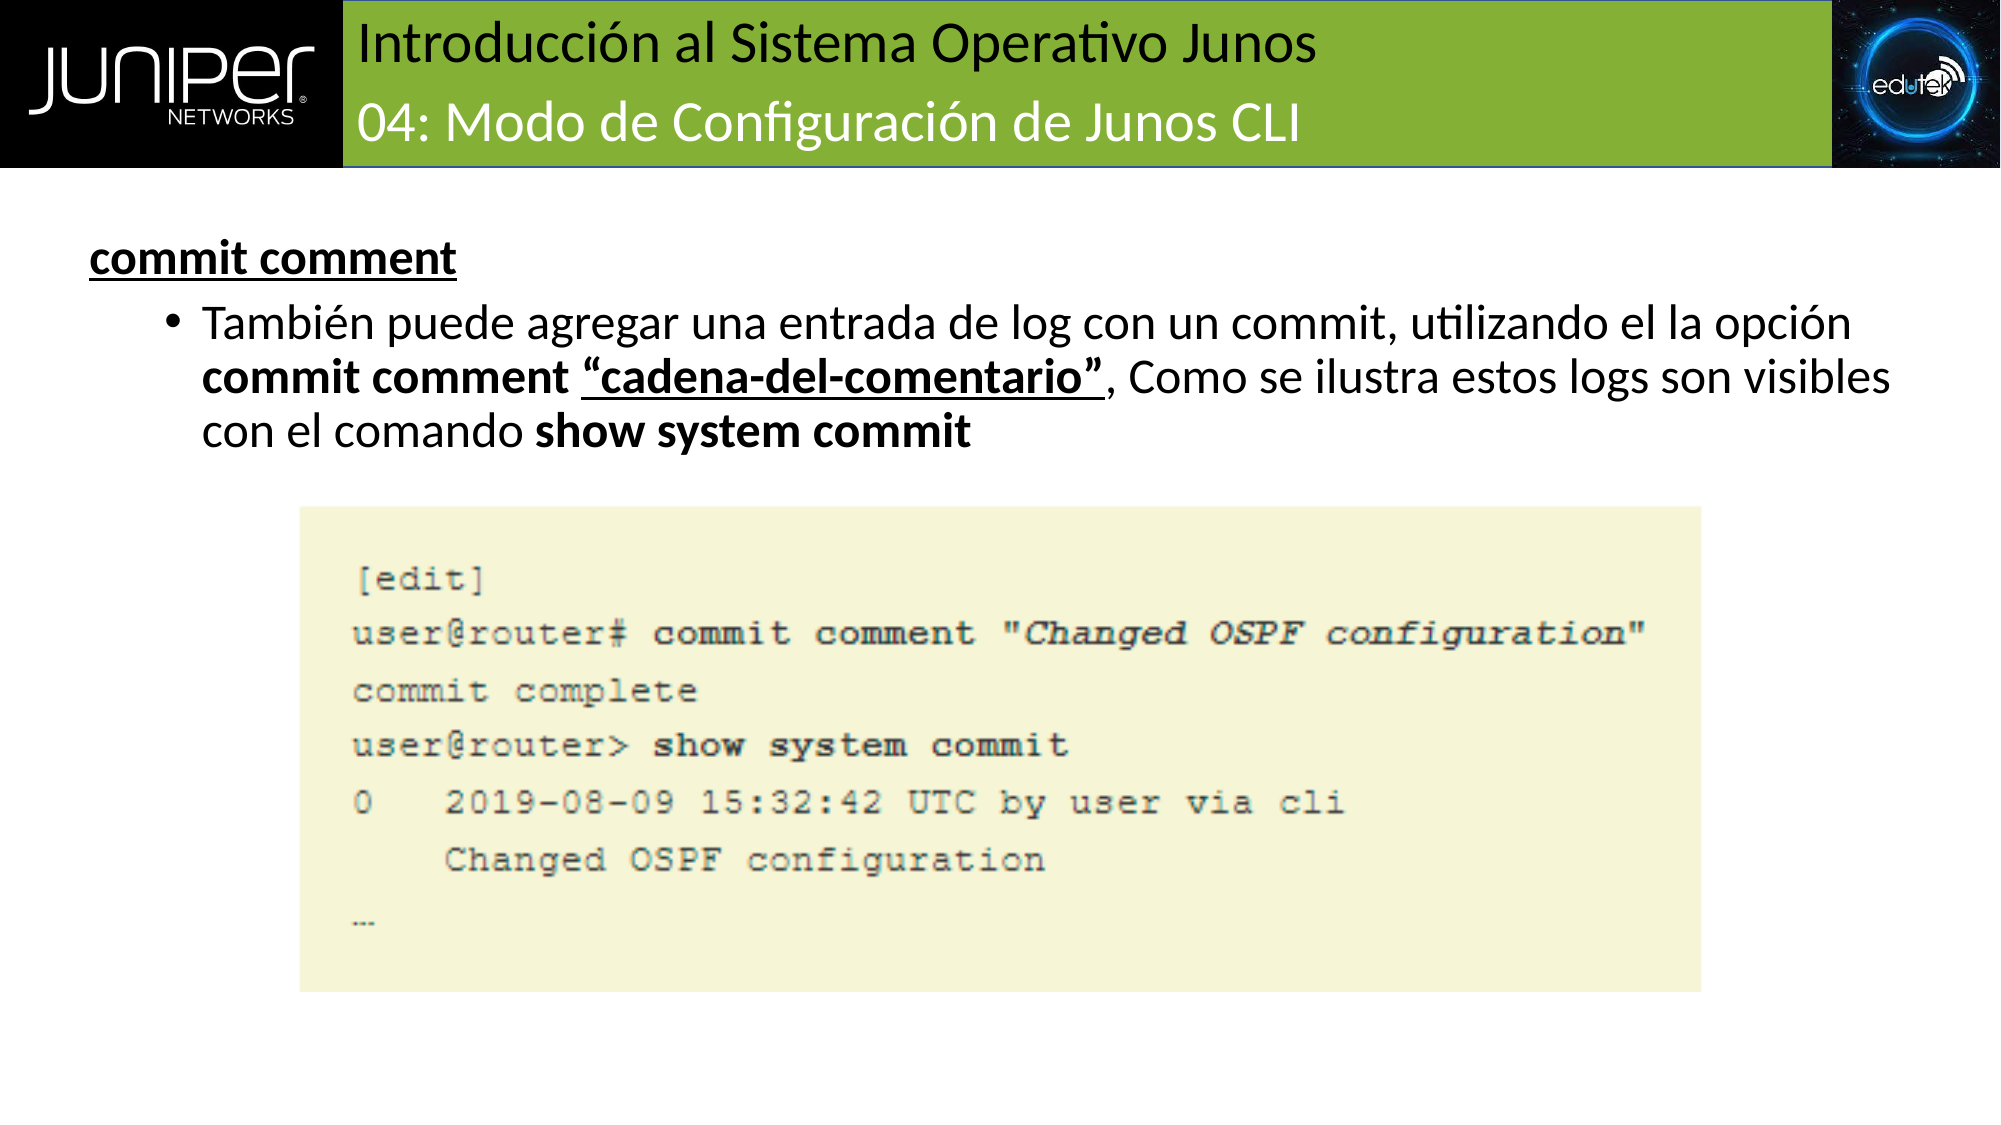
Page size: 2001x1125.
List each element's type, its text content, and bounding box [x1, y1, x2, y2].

list commit comment También puede agregar una entrada de log con un commit, utilizando el la opción commit comment “cadena-del-comentario”, Como se ilustra estos logs son visibles con el comando show system commit [74, 224, 1926, 648]
picture [292, 495, 1708, 992]
title Introducción al Sistema Operativo Junos [342, 3, 2000, 84]
picture [0, 0, 343, 168]
list 04: Modo de Configuración de Junos CLI [342, 83, 1606, 168]
picture [1832, 84, 2000, 168]
